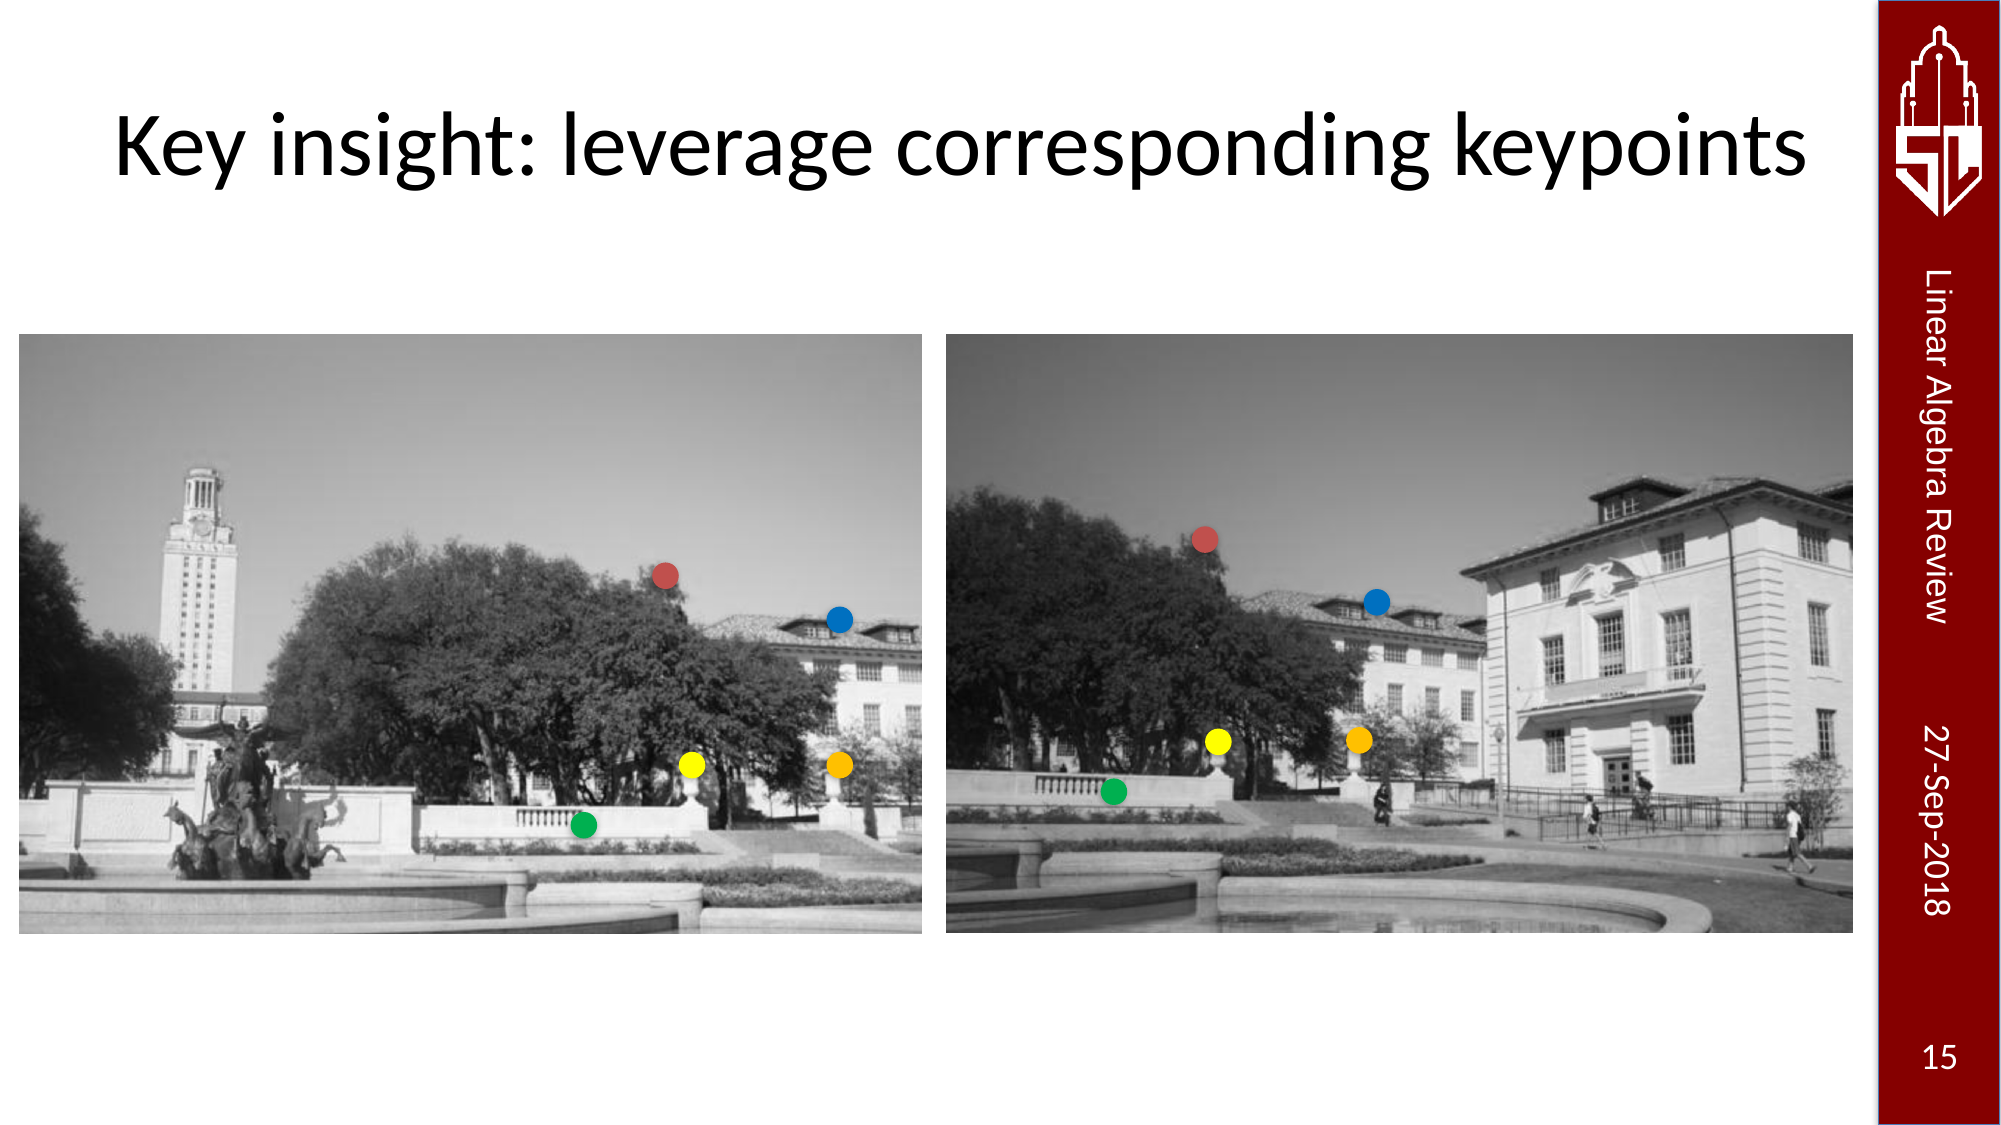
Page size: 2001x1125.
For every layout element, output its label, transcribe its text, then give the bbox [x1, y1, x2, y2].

picture [1896, 25, 1982, 217]
picture [19, 333, 923, 934]
picture [946, 333, 1855, 933]
title Key insight: leverage corresponding keypoints [99, 45, 1835, 233]
